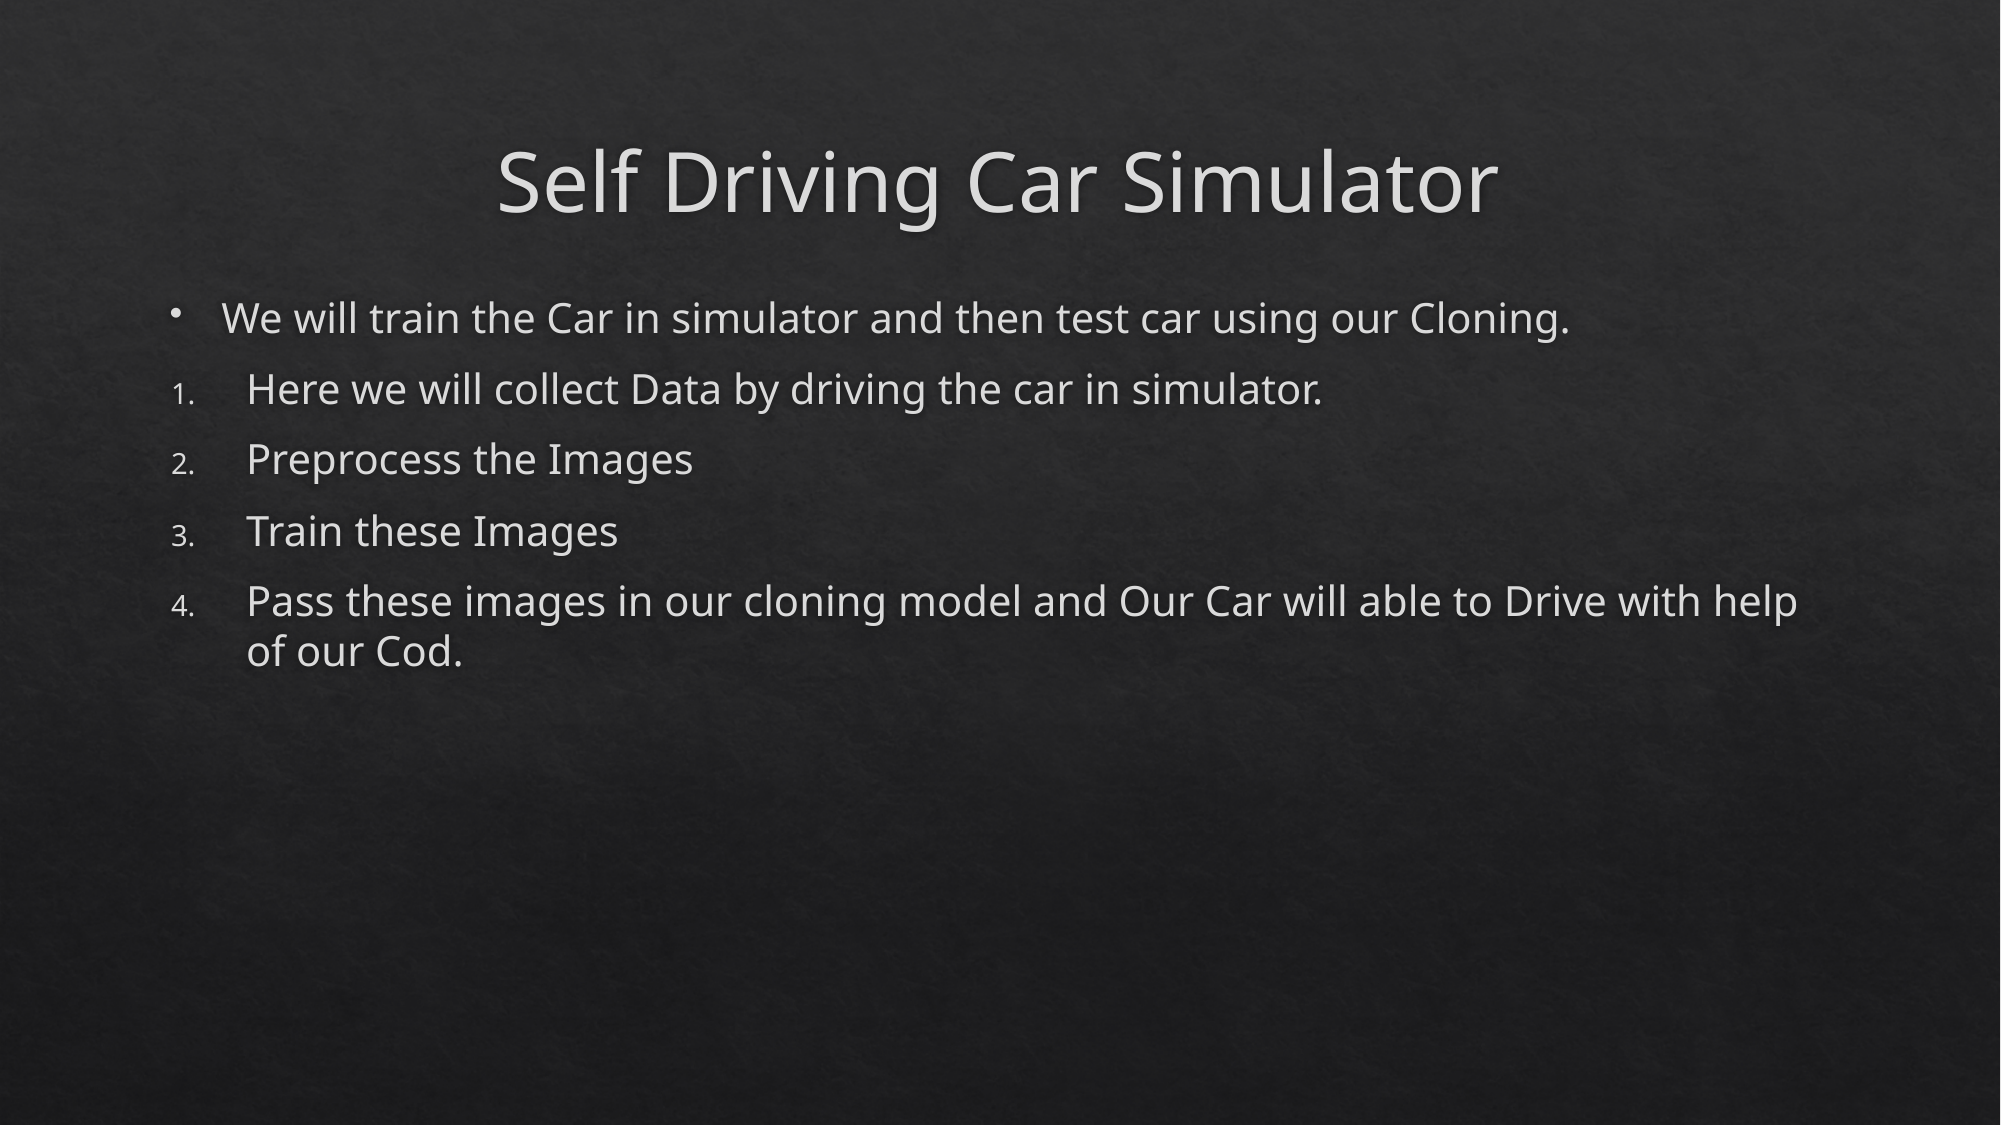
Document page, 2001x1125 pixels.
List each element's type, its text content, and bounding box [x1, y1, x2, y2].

title Self Driving Car Simulator [149, 99, 1849, 260]
list We will train the Car in simulator and then test car using our Cloning. Here we will collect Data by driving the car in simulator. Preprocess the Images Train these Images Pass these images in our cloning model and Our Car will able to Drive with help of our Cod. [149, 284, 1849, 950]
